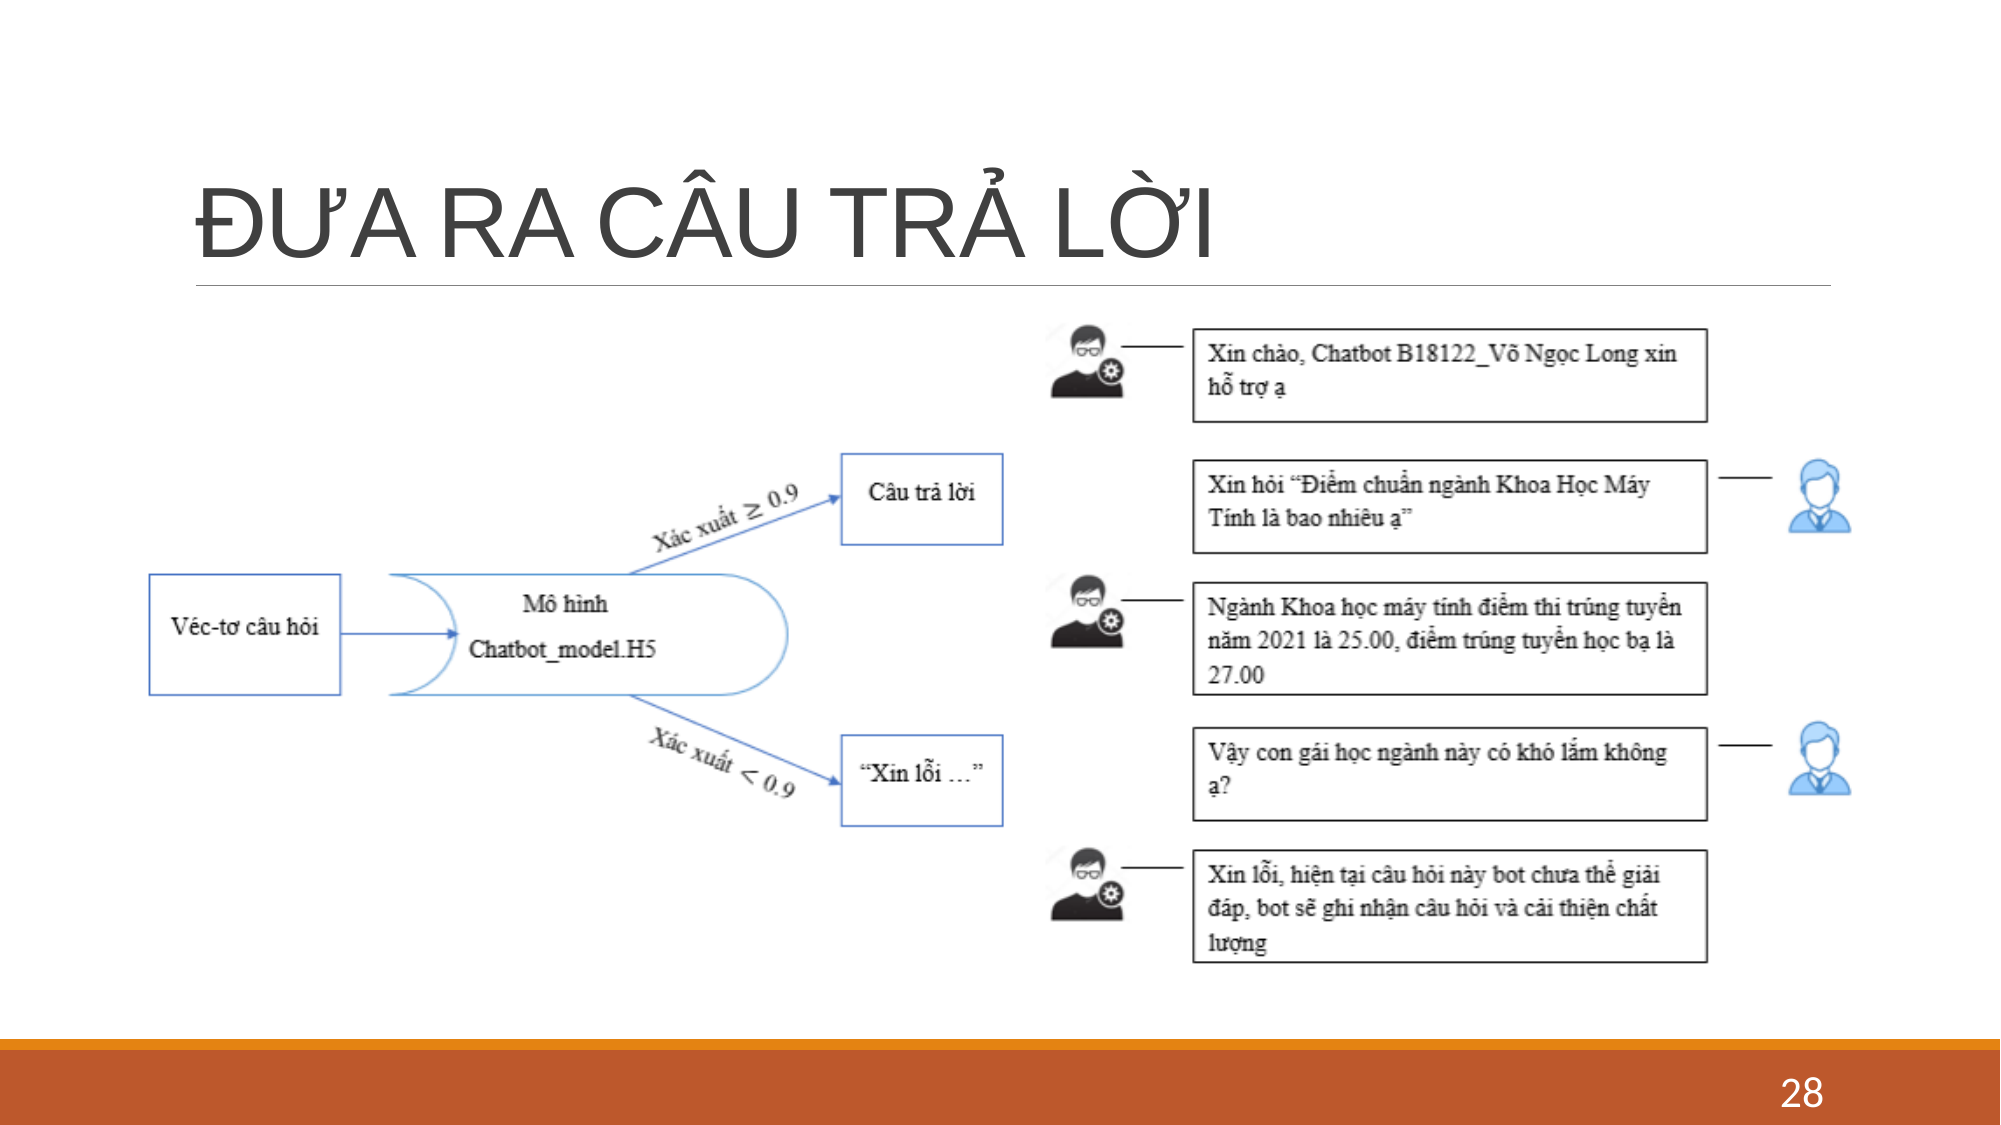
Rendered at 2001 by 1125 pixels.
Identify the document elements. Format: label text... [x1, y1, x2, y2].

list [135, 436, 1018, 851]
slide_number 28 [1624, 1059, 1840, 1120]
picture [1032, 312, 1865, 974]
title Đưa ra câu trả lời [180, 47, 1830, 285]
